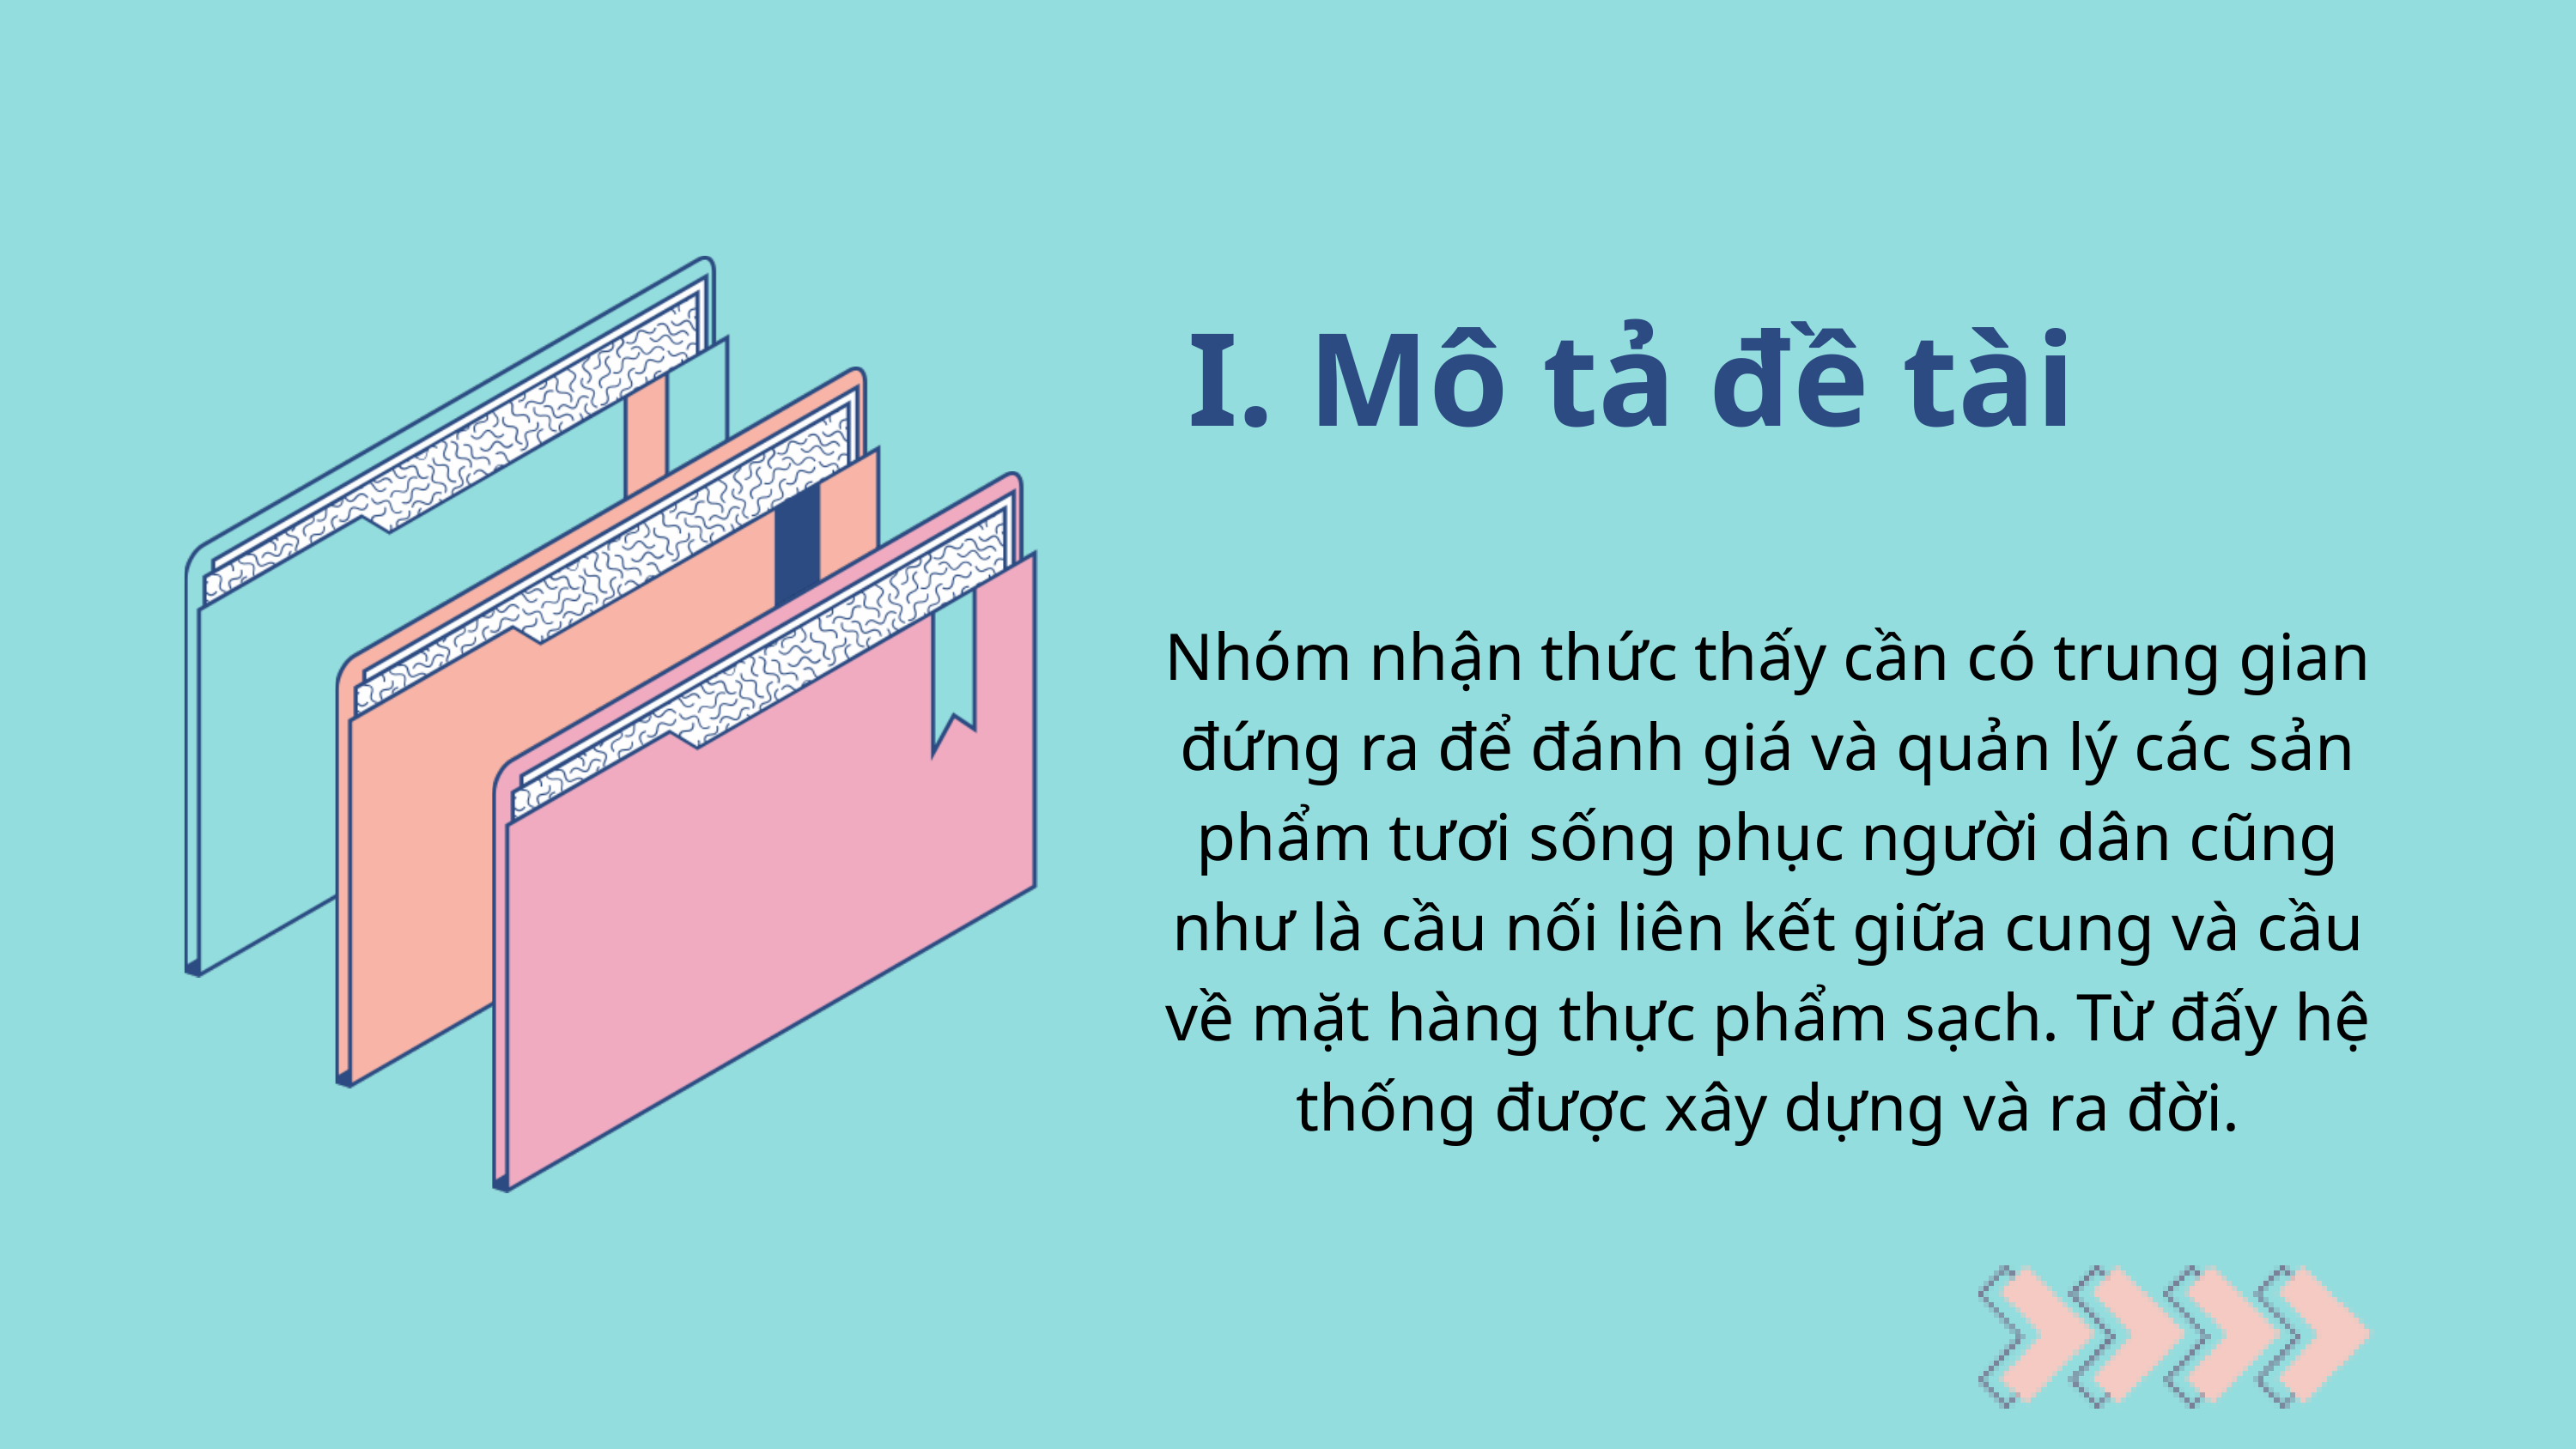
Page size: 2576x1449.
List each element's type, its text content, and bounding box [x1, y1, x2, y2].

text_box Nhóm nhận thức thấy cần có trung gian đứng ra để đánh giá và quản lý các sản phẩm tươi sống phục người dân cũng như là cầu nối liên kết giữa cung và cầu về mặt hàng thực phẩm sạch. Từ đấy hệ thống được xây dựng và ra đời. [1140, 603, 2397, 1144]
text_box [1978, 1265, 2375, 1409]
text_box [492, 471, 1039, 1193]
text_box I. Mô tả đề tài [1174, 271, 2089, 452]
text_box [335, 367, 882, 1089]
text_box [184, 256, 731, 978]
